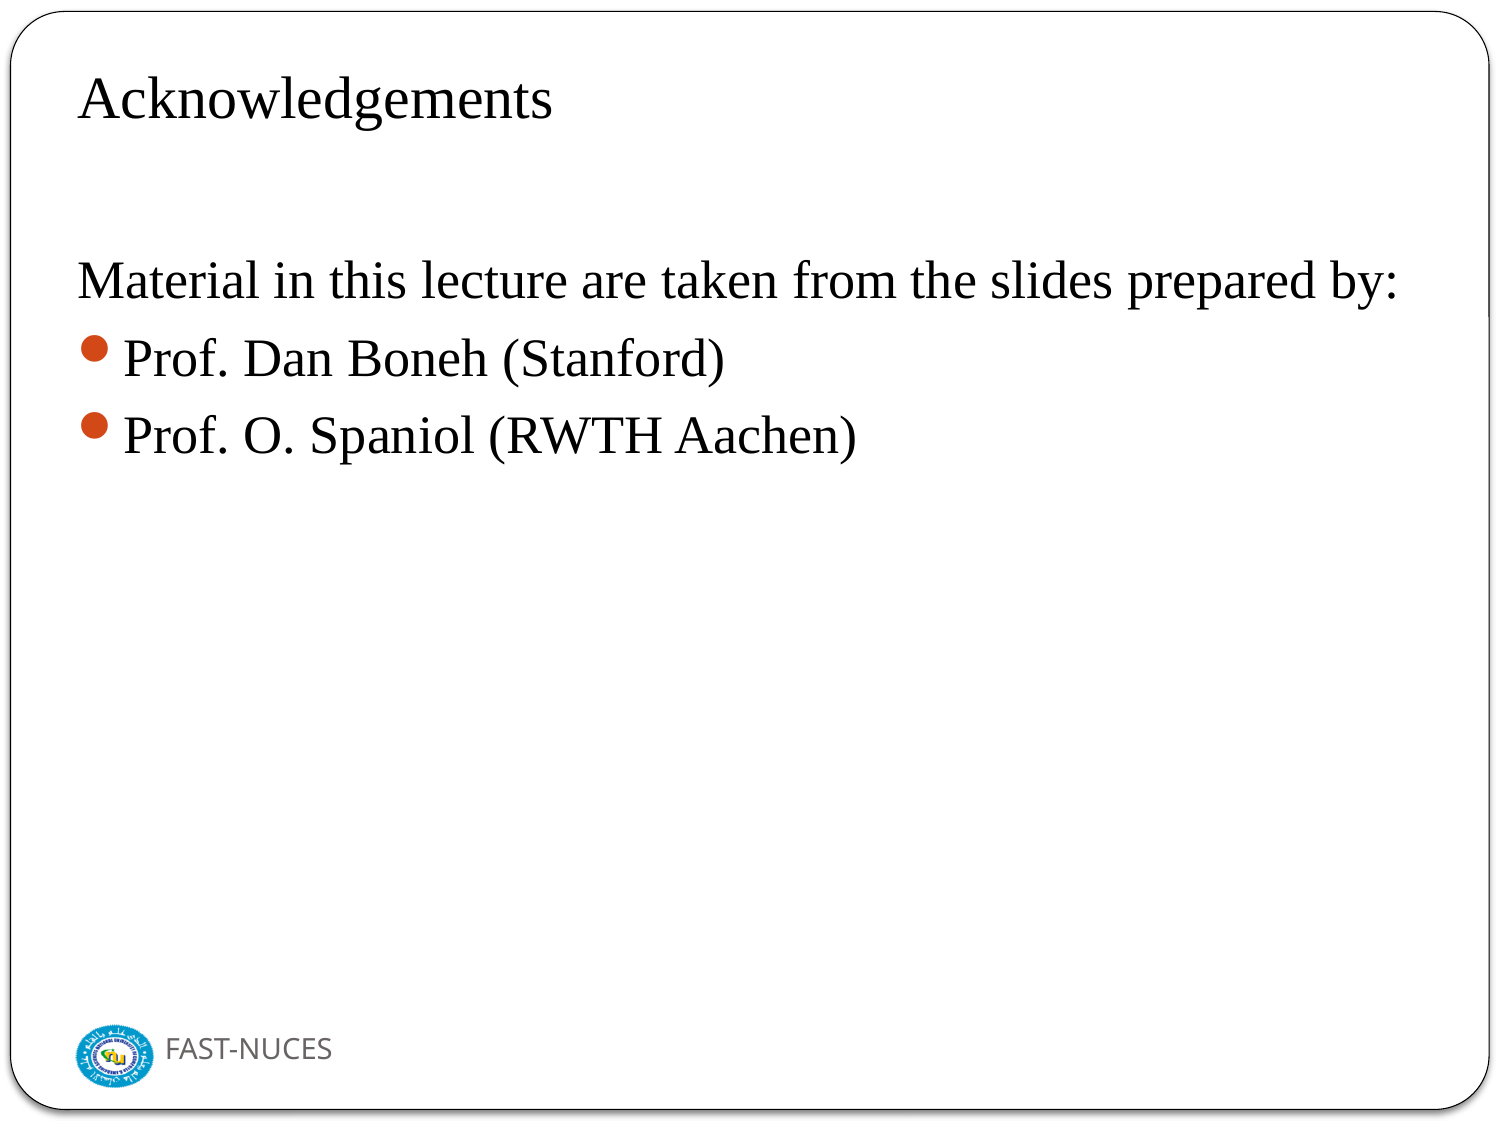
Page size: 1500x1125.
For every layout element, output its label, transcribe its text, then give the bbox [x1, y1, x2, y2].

title Acknowledgements [62, 50, 1338, 146]
picture [91, 1038, 138, 1075]
footer FAST-NUCES [150, 1012, 800, 1088]
list Material in this lecture are taken from the slides prepared by: Prof. Dan Boneh (Stanford) Prof. O. Spaniol (RWTH Aachen) [62, 237, 1425, 988]
picture [74, 1024, 154, 1088]
picture [123, 1060, 154, 1088]
